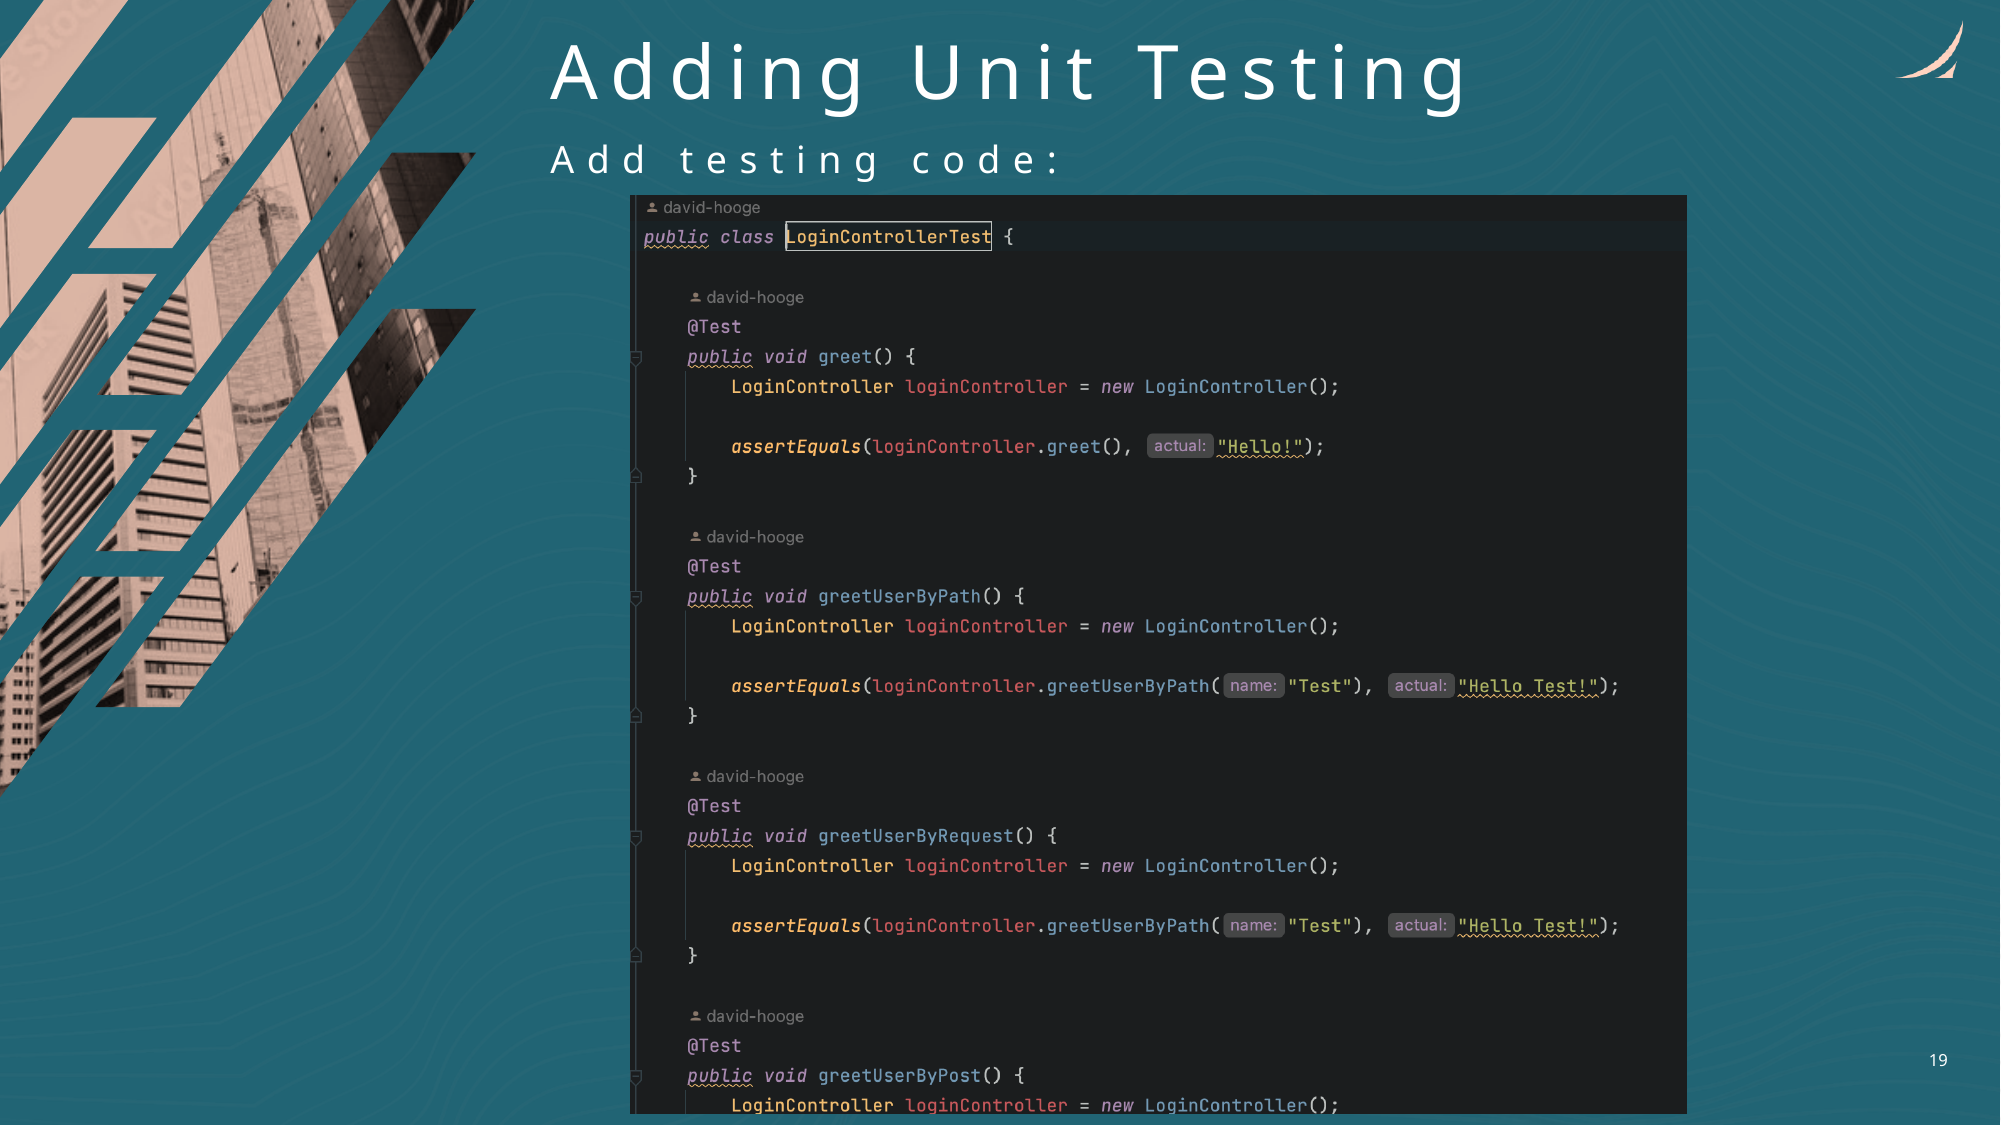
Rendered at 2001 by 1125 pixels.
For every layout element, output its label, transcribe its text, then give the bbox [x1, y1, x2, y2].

title Add testing code: [535, 133, 1911, 246]
slide_number 19 [1688, 1042, 1963, 1103]
picture [629, 195, 1688, 1114]
text_box Adding Unit Testing [535, 27, 1869, 111]
